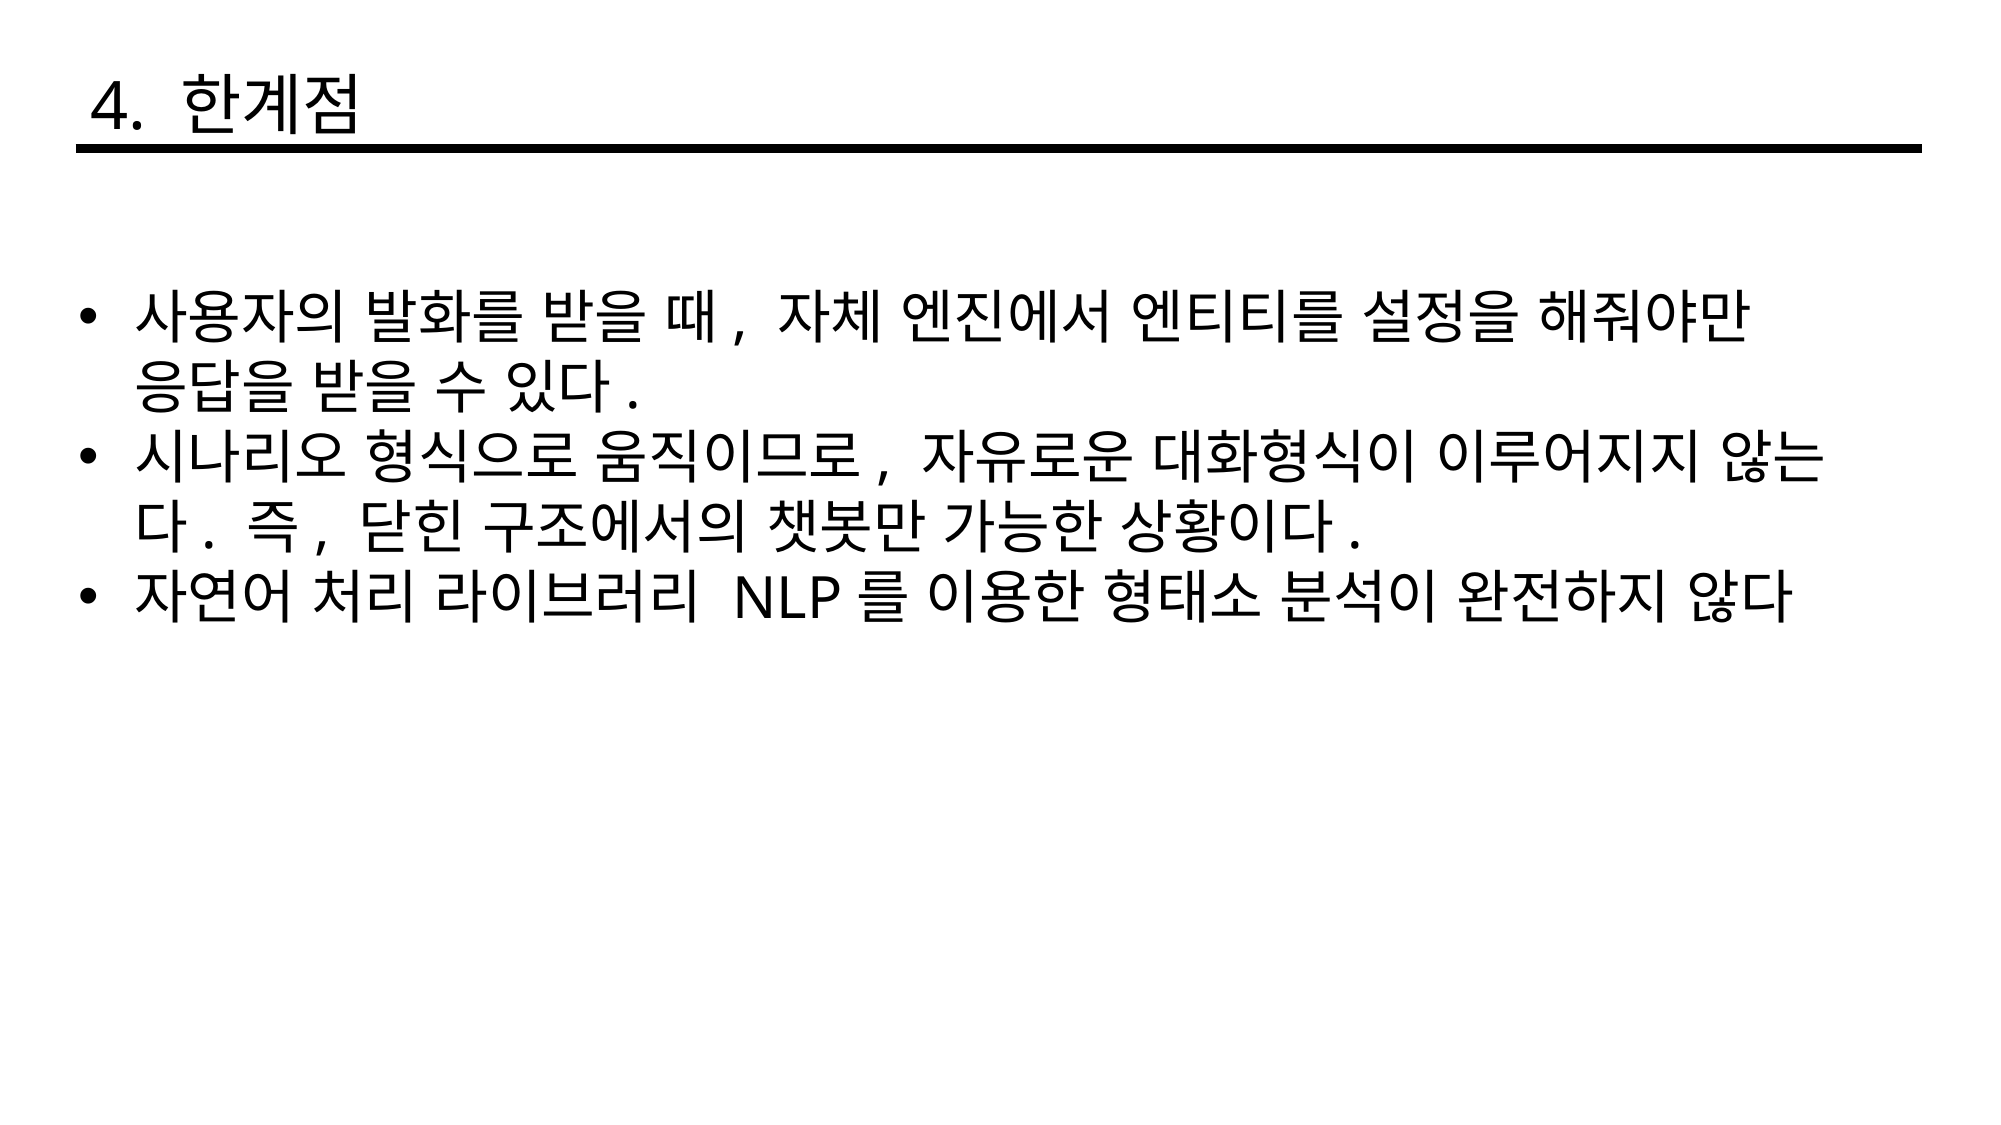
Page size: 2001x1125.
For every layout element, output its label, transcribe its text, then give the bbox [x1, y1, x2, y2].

text_box 사용자의 발화를 받을 때, 자체 엔진에서 엔티티를 설정을 해줘야만 응답을 받을 수 있다. 시나리오 형식으로 움직이므로, 자유로운 대화형식이 이루어지지 않는다. 즉, 닫힌 구조에서의 챗봇만 가능한 상황이다. 자연어 처리 라이브러리 NLP를 이용한 형태소 분석이 완전하지 않다 [63, 273, 1923, 638]
text_box 4. 한계점 [75, 55, 498, 148]
